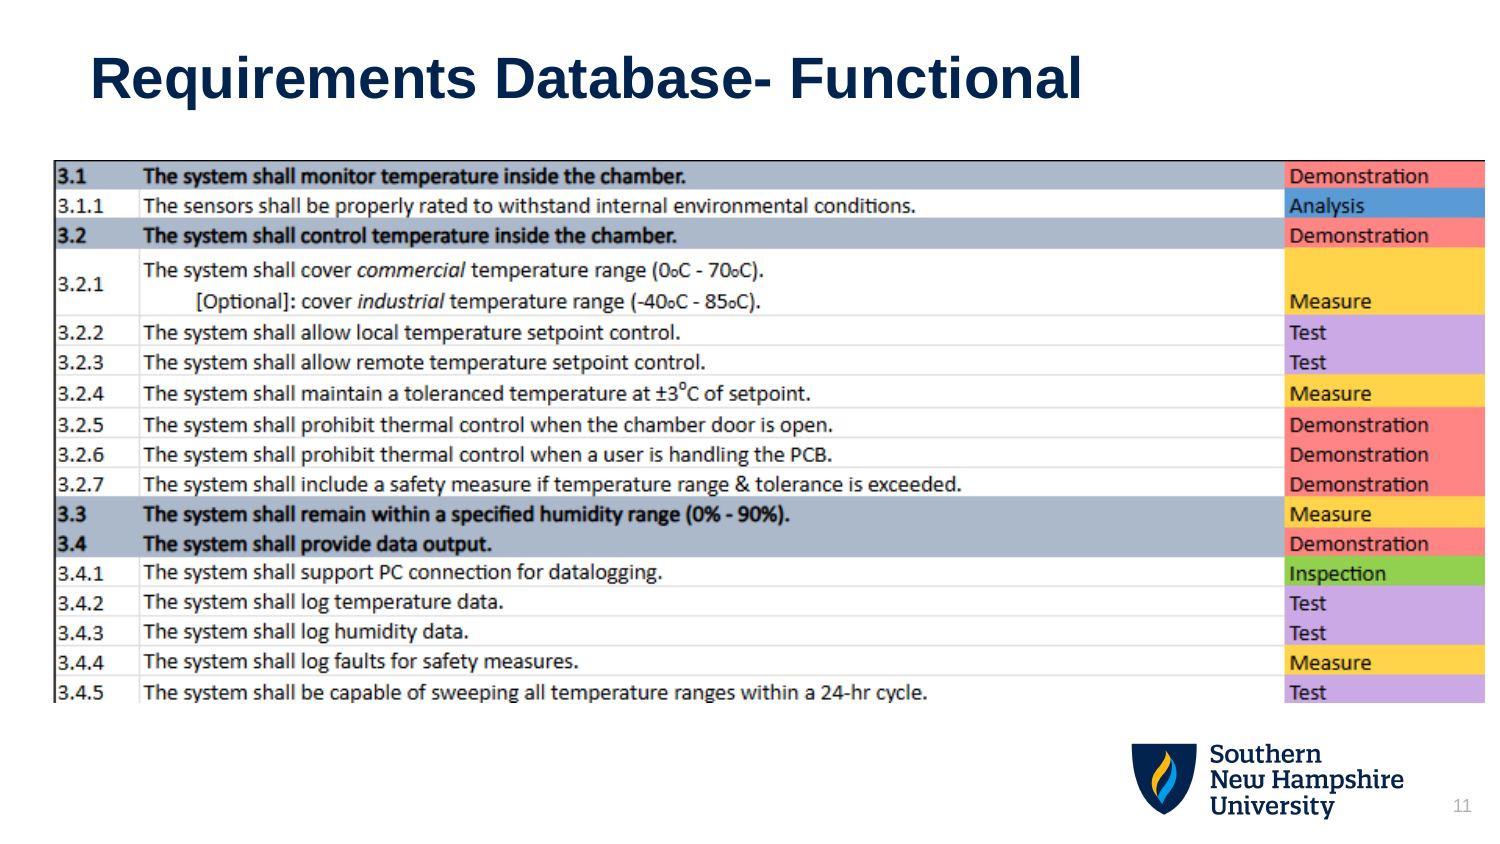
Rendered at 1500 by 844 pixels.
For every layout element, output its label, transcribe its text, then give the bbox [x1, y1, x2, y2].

title Requirements Database- Functional [75, 45, 1419, 115]
slide_number 11 [1428, 782, 1488, 827]
picture [1110, 733, 1424, 831]
picture [53, 160, 1485, 703]
